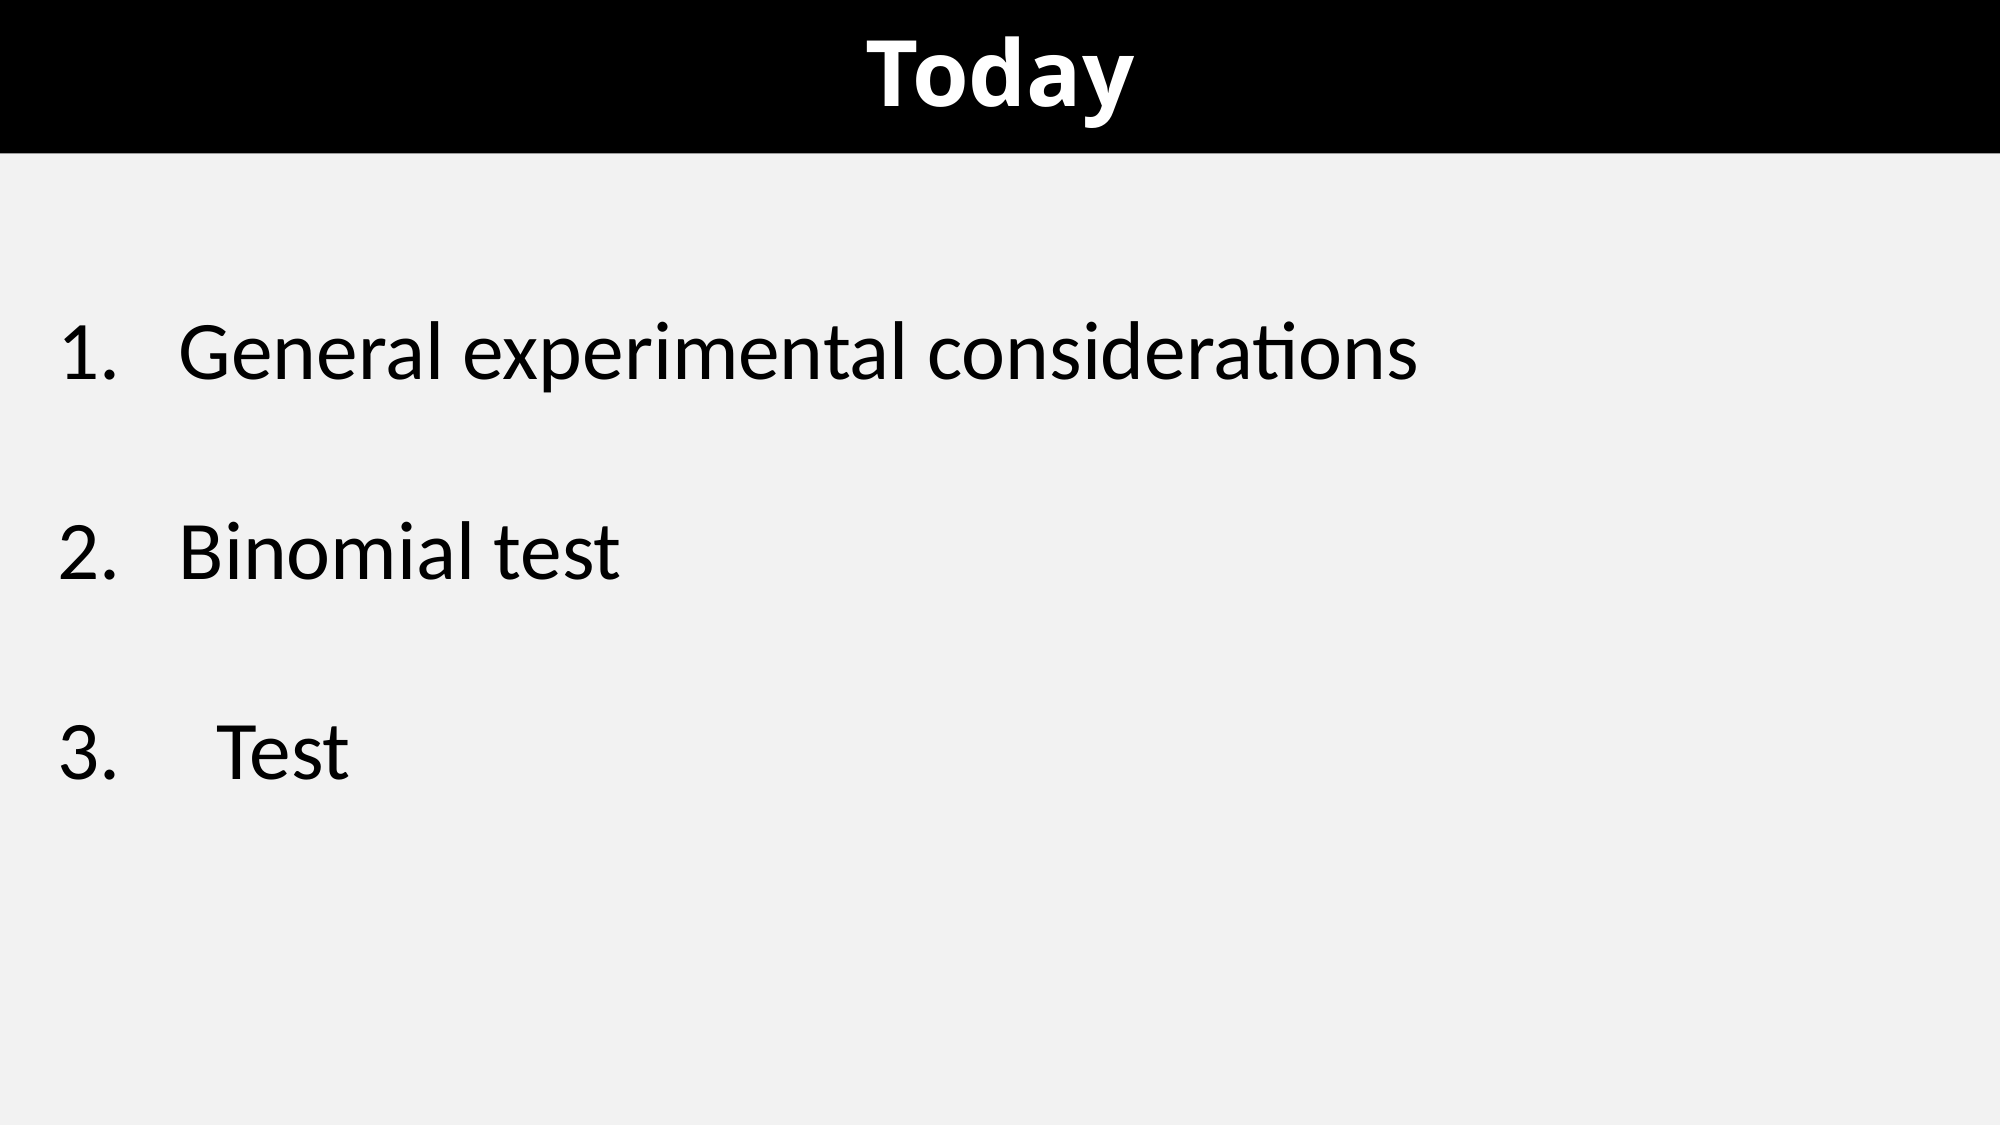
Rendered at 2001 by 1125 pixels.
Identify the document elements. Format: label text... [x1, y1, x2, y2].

title Today [0, 0, 2000, 154]
